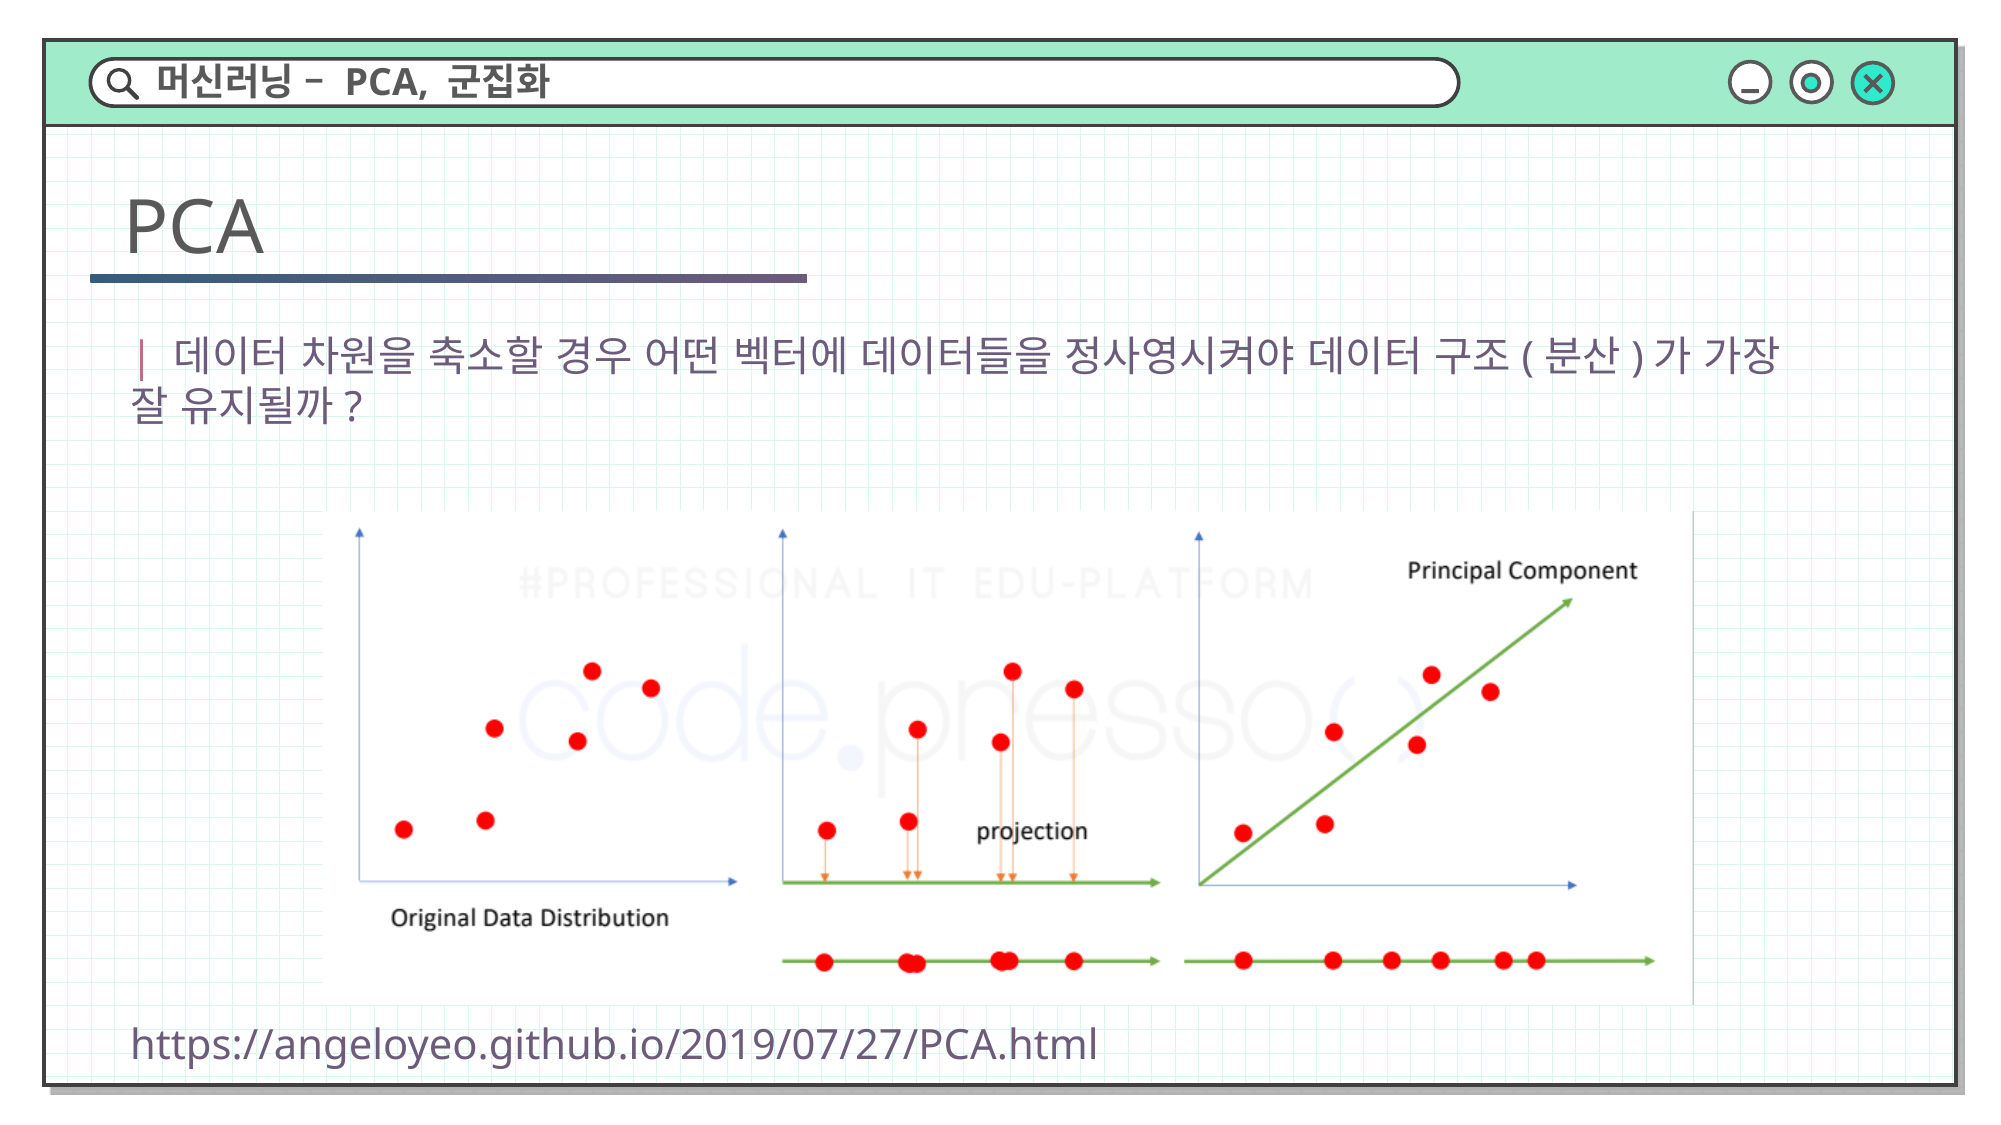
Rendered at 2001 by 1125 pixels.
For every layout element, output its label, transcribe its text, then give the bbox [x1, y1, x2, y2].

text_box 머신러닝 – PCA, 군집화 [89, 57, 1460, 108]
text_box PCA [64, 181, 718, 278]
text_box [43, 126, 1957, 1086]
text_box [105, 66, 141, 101]
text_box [1729, 61, 1894, 104]
text_box [89, 274, 808, 283]
text_box [43, 39, 1957, 126]
picture [322, 511, 1701, 1005]
list | 데이터 차원을 축소할 경우 어떤 벡터에 데이터들을 정사영시켜야 데이터 구조(분산)가 가장 잘 유지될까? https://angeloyeo.github.io/2019/07/27/PCA.html [115, 322, 1811, 1036]
